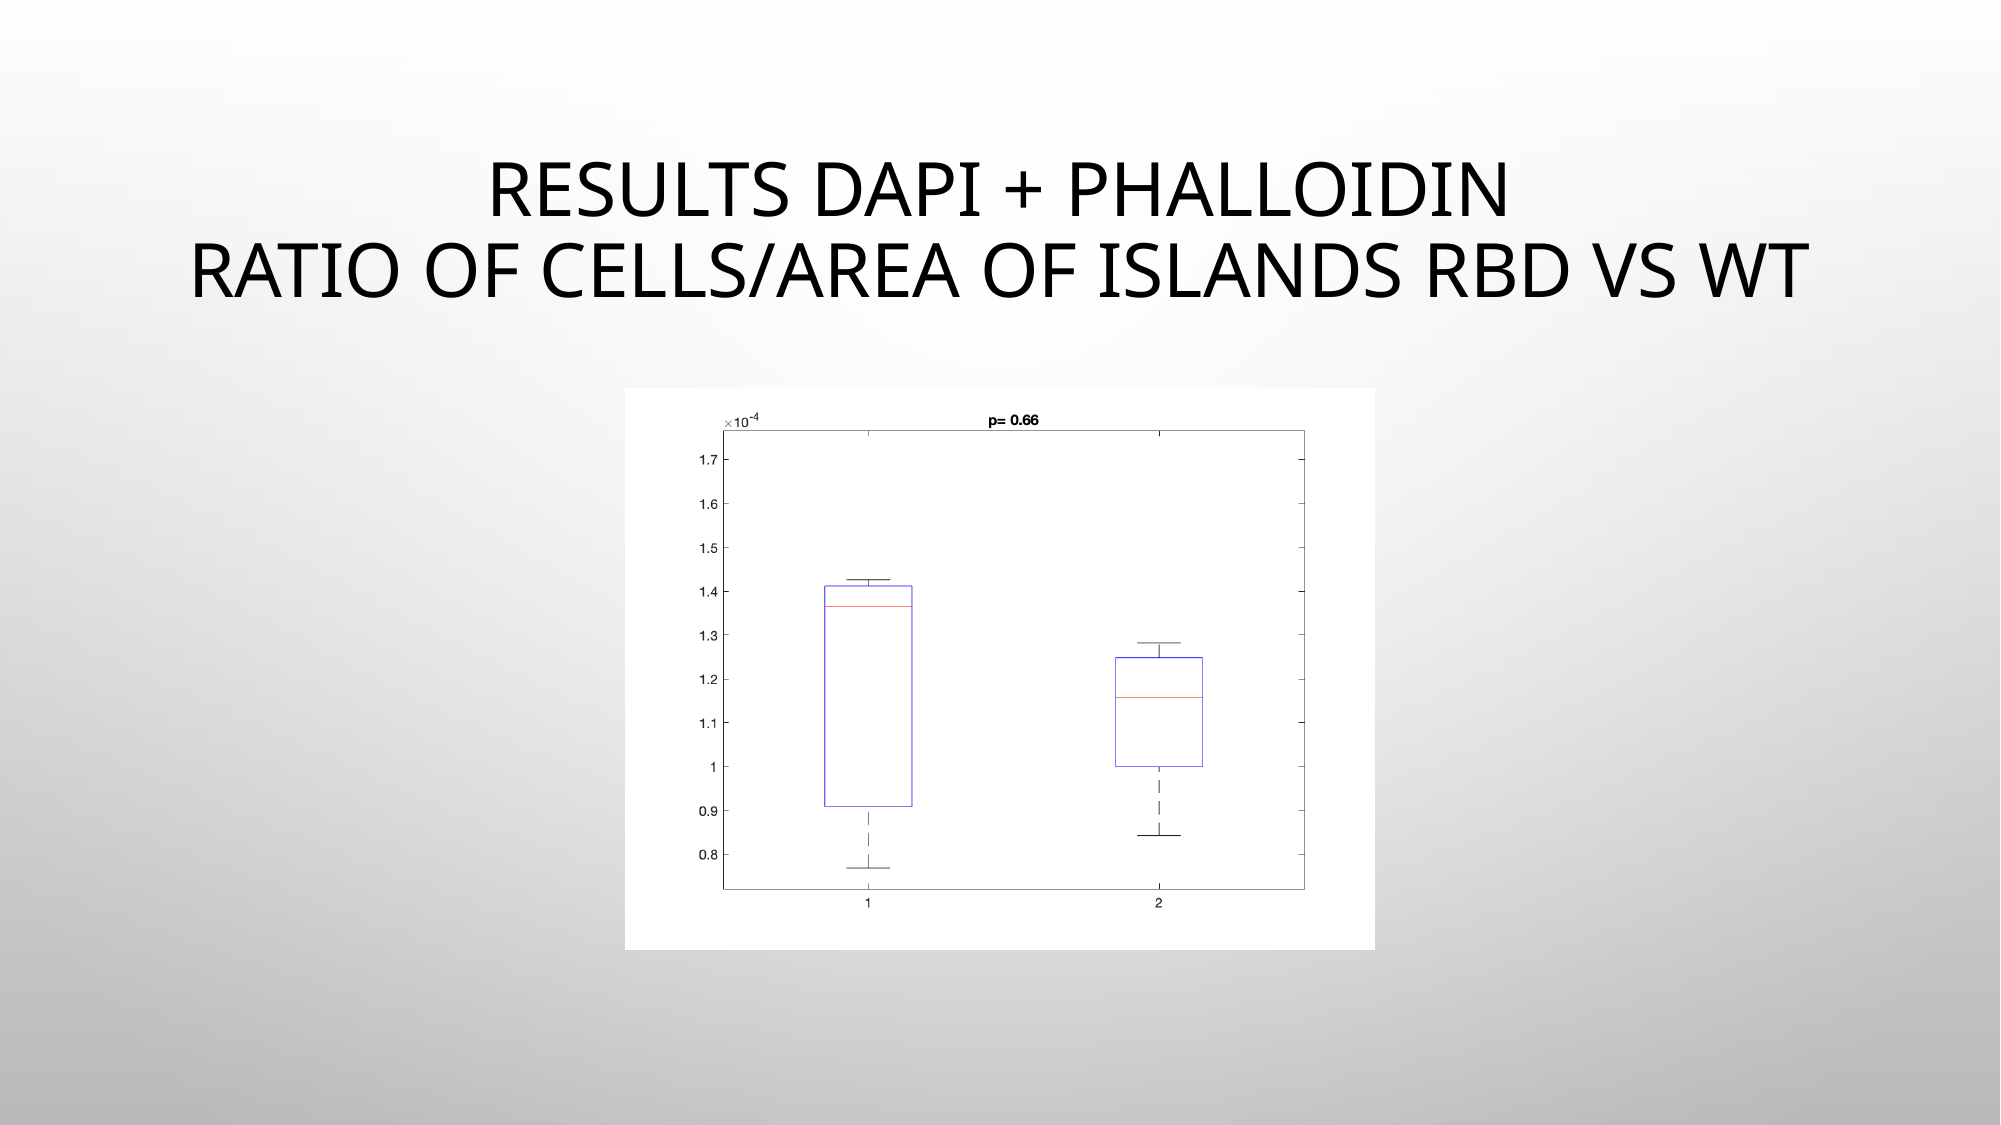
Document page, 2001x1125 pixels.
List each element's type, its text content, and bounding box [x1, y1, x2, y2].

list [625, 387, 1375, 951]
picture [0, 0, 2000, 1125]
title Results DAPI + Phalloidin Ratio of Cells/Area of Islands RBD vs WT [149, 101, 1851, 364]
